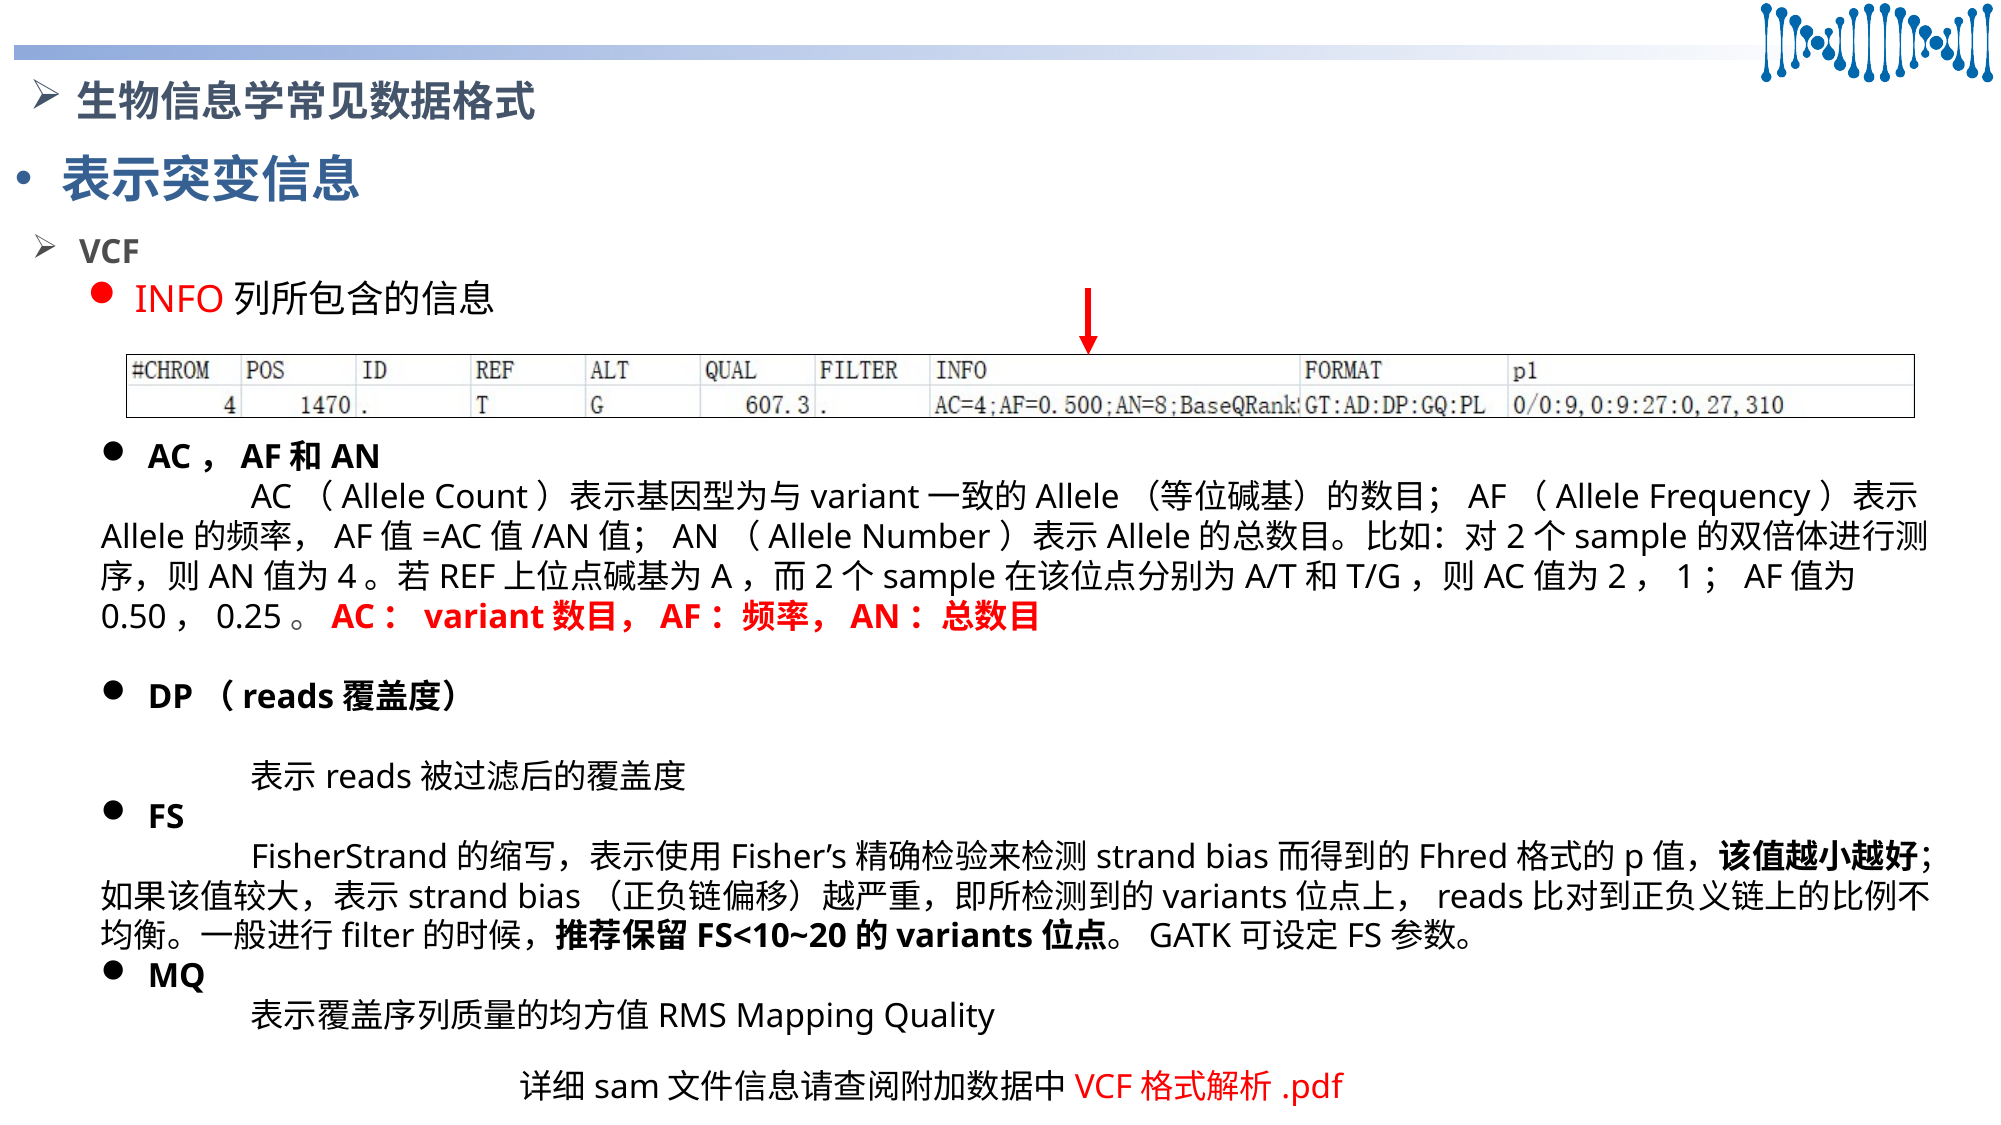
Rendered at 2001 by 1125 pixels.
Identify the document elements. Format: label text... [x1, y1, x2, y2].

text_box 详细sam文件信息请查阅附加数据中VCF格式解析.pdf [504, 1057, 1942, 1113]
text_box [126, 287, 1915, 419]
text_box AC，AF和AN AC（Allele Count）表示基因型为与variant一致的Allele（等位碱基）的数目；AF（Allele Frequency）表示Allele的频率，AF值=AC值/AN值；AN（Allele Number）表示Allele的总数目。比如：对2个sample的双倍体进行测序，则AN值为4。若REF上位点碱基为A，而2个sample在该位点分别为A/T和T/G，则AC值为2，1；AF值为0.50，0.25。AC：variant数目，AF：频率，AN：总数目 DP（reads覆盖度） 表示reads被过滤后的覆盖度 FS FisherStrand的缩写，表示使用Fisher’s精确检验来检测strand bias而得到的Fhred格式的p值，该值越小越好；如果该值较大，表示strand bias（正负链偏移）越严重，即所检测到的variants位点上，reads比对到正负义链上的比例不均衡。一般进行filter的时候，推荐保留FS<10~20的variants位点。GATK可设定FS参数。 MQ 表示覆盖序列质量的均方值RMS Mapping Quality [86, 428, 1966, 1042]
text_box INFO列所包含的信息 [73, 267, 1915, 328]
picture [1759, 2, 1995, 84]
text_box VCF [17, 223, 155, 278]
text_box 生物信息学常见数据格式 [14, 67, 593, 132]
text_box [18, 50, 1759, 55]
text_box 表示突变信息 [0, 140, 636, 215]
